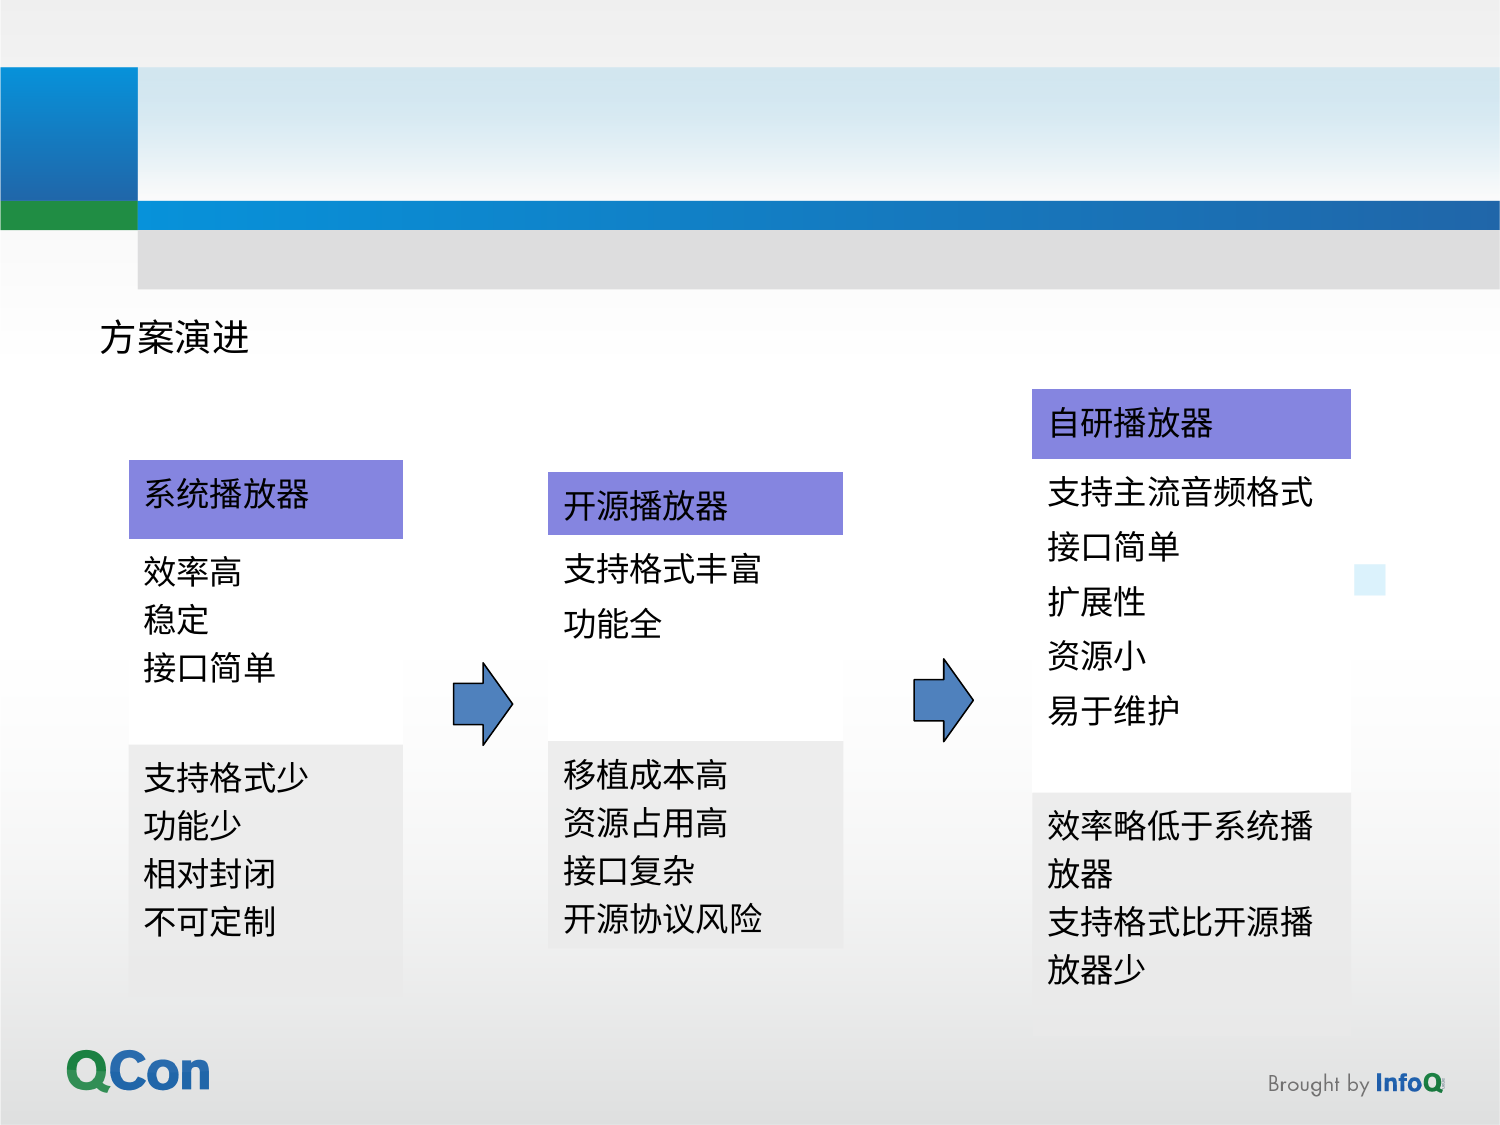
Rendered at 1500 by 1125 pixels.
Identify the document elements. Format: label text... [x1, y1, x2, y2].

table_cell 支持主流音频格式 接口简单 扩展性 资源小 易于维护 [1032, 459, 1351, 793]
table_cell 效率略低于系统播放器 支持格式比开源播放器少 [1032, 793, 1351, 1036]
table_cell 移植成本高 资源占用高 接口复杂 开源协议风险 [548, 741, 843, 948]
picture [0, 0, 1500, 1125]
table_header 自研播放器 [1032, 389, 1351, 459]
table_cell 支持格式少 功能少 相对封闭 不可定制 [129, 745, 403, 997]
text_box [453, 662, 513, 746]
table_cell 效率高 稳定 接口简单 [129, 539, 403, 745]
table_header 开源播放器 [548, 472, 843, 535]
table_header 系统播放器 [129, 460, 403, 539]
text_box [914, 658, 974, 742]
text_box 方案演进 [84, 306, 265, 367]
table_cell 支持格式丰富 功能全 [548, 535, 843, 741]
